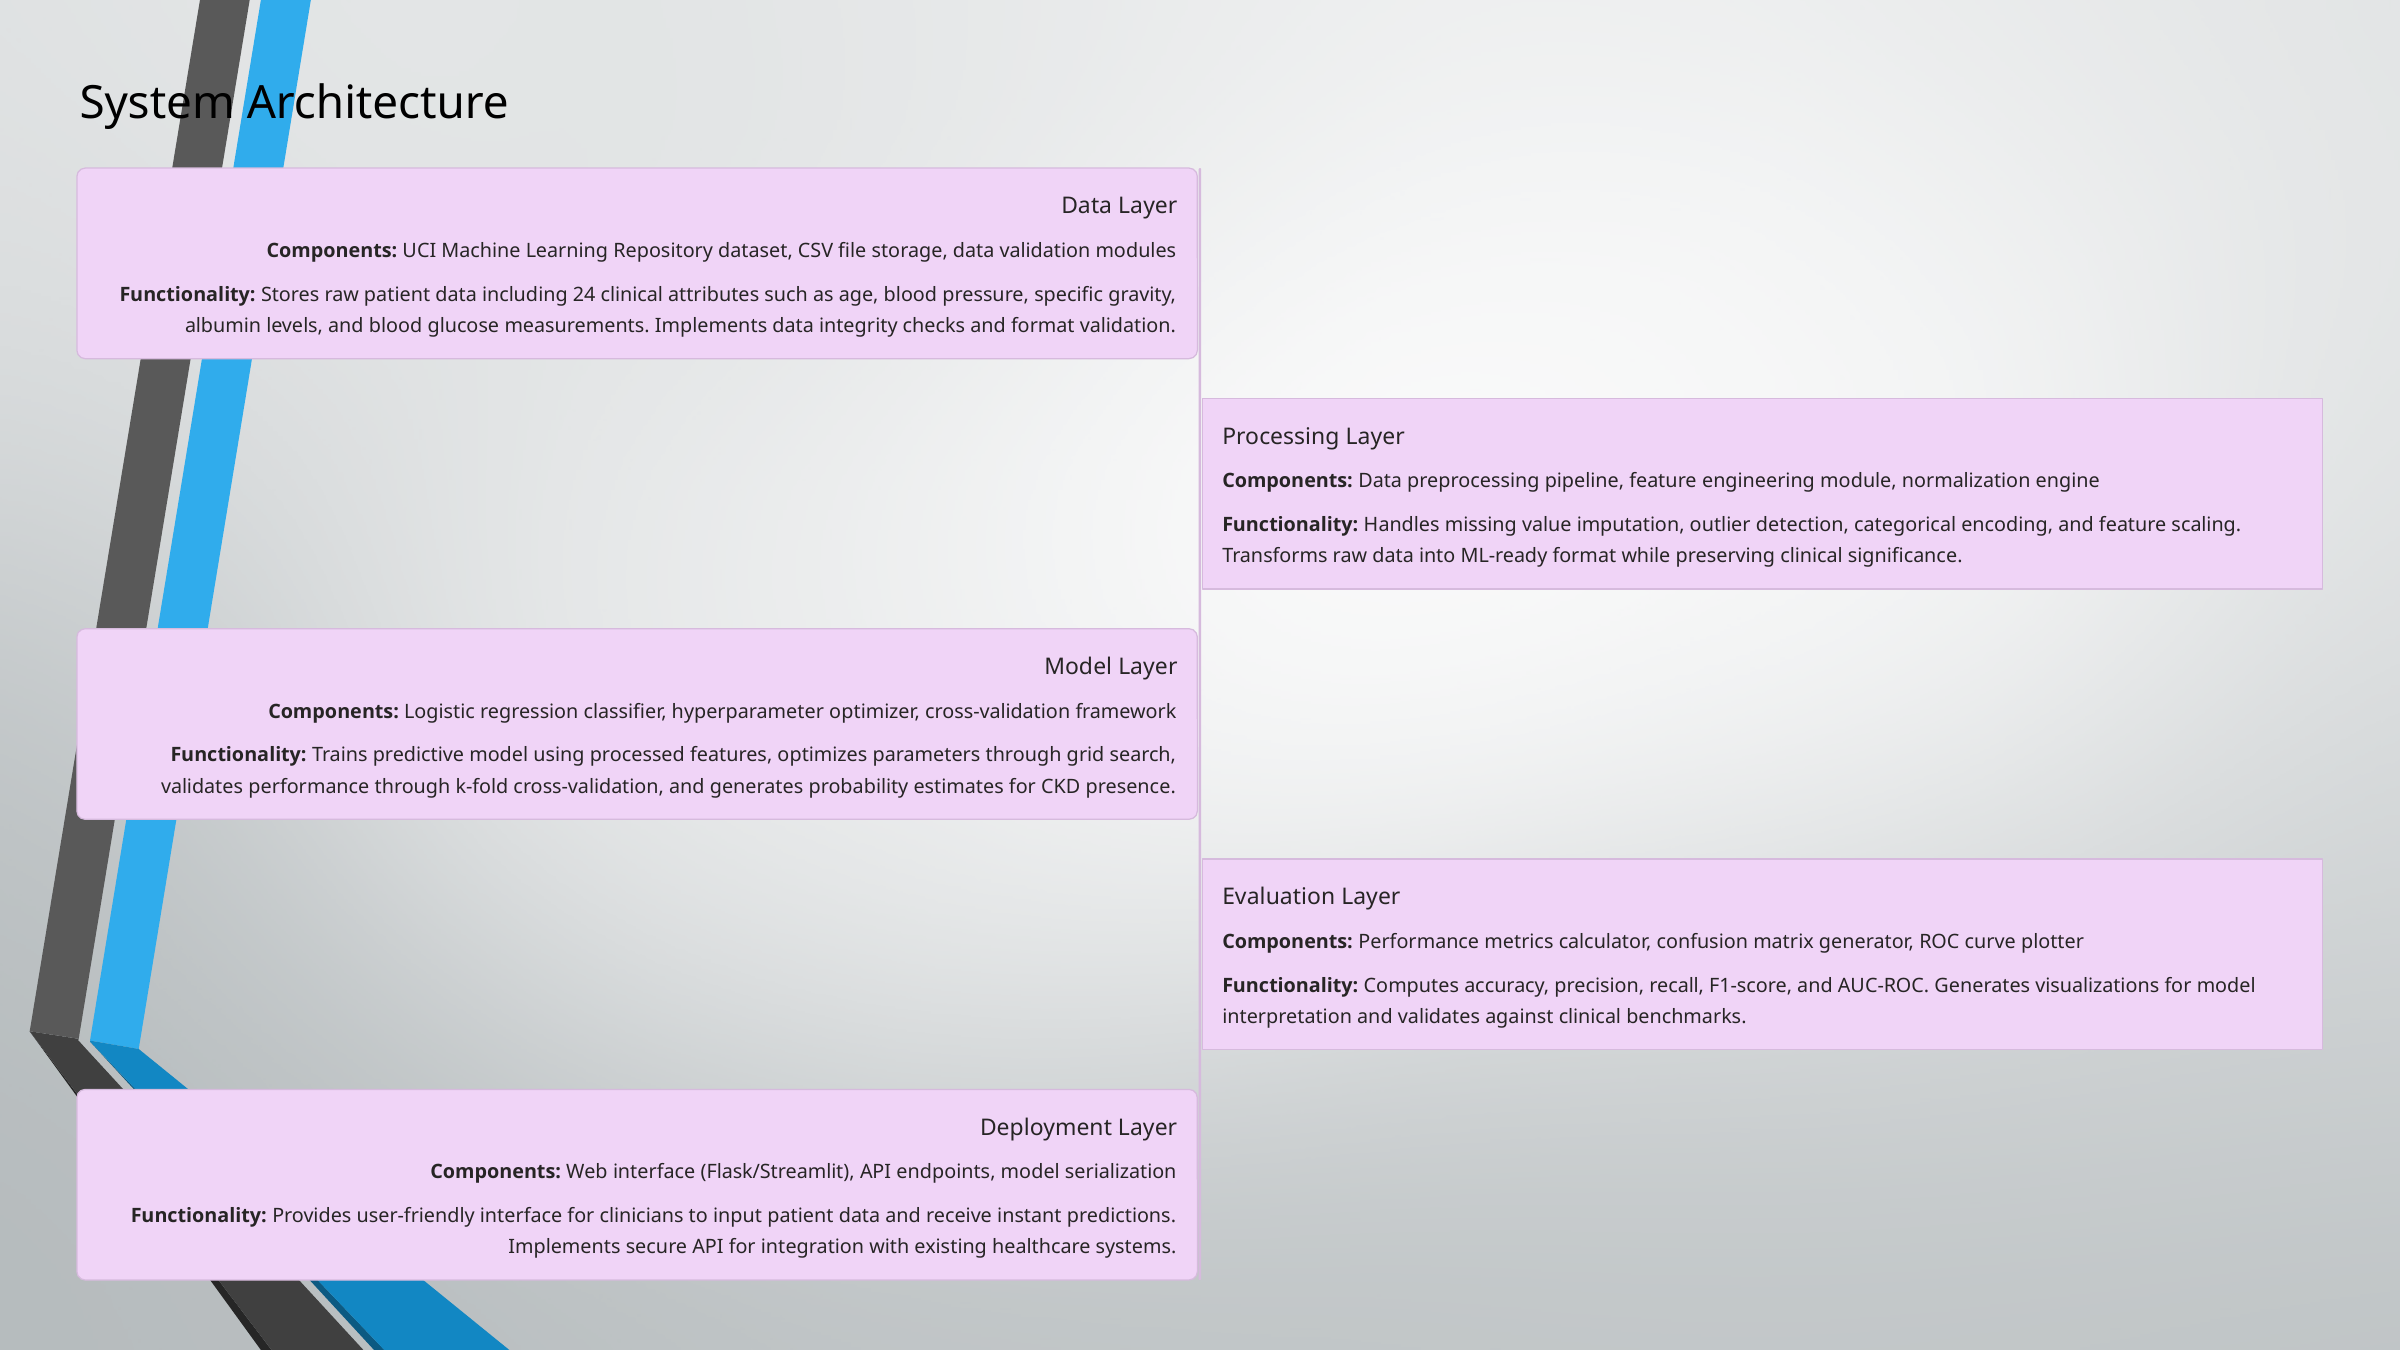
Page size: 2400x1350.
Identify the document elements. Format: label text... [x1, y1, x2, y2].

text_box Processing Layer [1222, 419, 1457, 449]
text_box Functionality: Stores raw patient data including 24 clinical attributes such as age, blood pressure, specific gravity, albumin levels, and blood glucose measurements. Implements data integrity checks and format validation. [98, 273, 1178, 338]
text_box Components: Performance metrics calculator, confusion matrix generator, ROC curve plotter [1222, 921, 2302, 953]
text_box Functionality: Provides user-friendly interface for clinicians to input patient data and receive instant predictions. Implements secure API for integration with existing healthcare systems. [98, 1195, 1178, 1259]
text_box [76, 168, 1198, 359]
text_box [1202, 398, 2323, 589]
text_box Components: Data preprocessing pipeline, feature engineering module, normalization engine [1222, 460, 2302, 493]
text_box Functionality: Handles missing value imputation, outlier detection, categorical encoding, and feature scaling. Transforms raw data into ML-ready format while preserving clinical significance. [1222, 504, 2302, 568]
text_box Deployment Layer [943, 1110, 1178, 1140]
text_box Components: Logistic regression classifier, hyperparameter optimizer, cross-validation framework [98, 690, 1178, 723]
text_box [1198, 168, 1202, 1281]
text_box Model Layer [943, 649, 1178, 680]
text_box Evaluation Layer [1222, 880, 1457, 910]
text_box [1202, 859, 2323, 1050]
text_box Functionality: Computes accuracy, precision, recall, F1-score, and AUC-ROC. Generates visualizations for model interpretation and validates against clinical benchmarks. [1222, 964, 2302, 1029]
text_box [76, 628, 1198, 820]
text_box Components: Web interface (Flask/Streamlit), API endpoints, model serialization [98, 1151, 1178, 1184]
text_box Functionality: Trains predictive model using processed features, optimizes parameters through grid search, validates performance through k-fold cross-validation, and generates probability estimates for CKD presence. [98, 734, 1178, 799]
text_box System Architecture [79, 69, 547, 129]
text_box [76, 1089, 1198, 1281]
text_box Data Layer [943, 189, 1178, 219]
text_box Components: UCI Machine Learning Repository dataset, CSV file storage, data validation modules [98, 230, 1178, 263]
